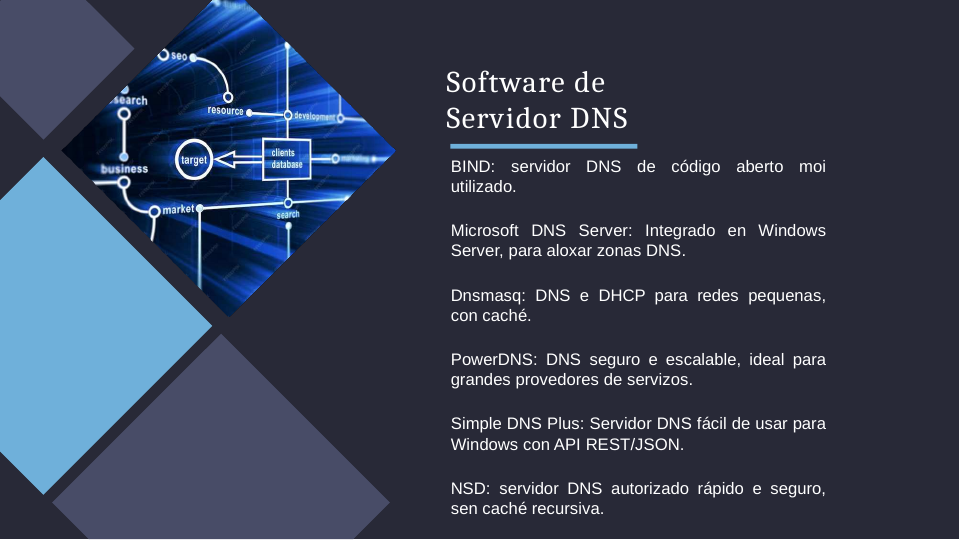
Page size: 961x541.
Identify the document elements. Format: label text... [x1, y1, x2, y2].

text_box BIND: servidor DNS de código aberto moi utilizado. Microsoft DNS Server: Integrado en Windows Server, para aloxar zonas DNS. Dnsmasq: DNS e DHCP para redes pequenas, con caché. PowerDNS: DNS seguro e escalable, ideal para grandes provedores de servizos. Simple DNS Plus: Servidor DNS fácil de usar para Windows con API REST/JSON. NSD: servidor DNS autorizado rápido e seguro, sen caché recursiva. [448, 153, 827, 541]
text_box [450, 143, 638, 149]
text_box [0, 0, 396, 540]
title Software de Servidor DNS [444, 59, 905, 153]
